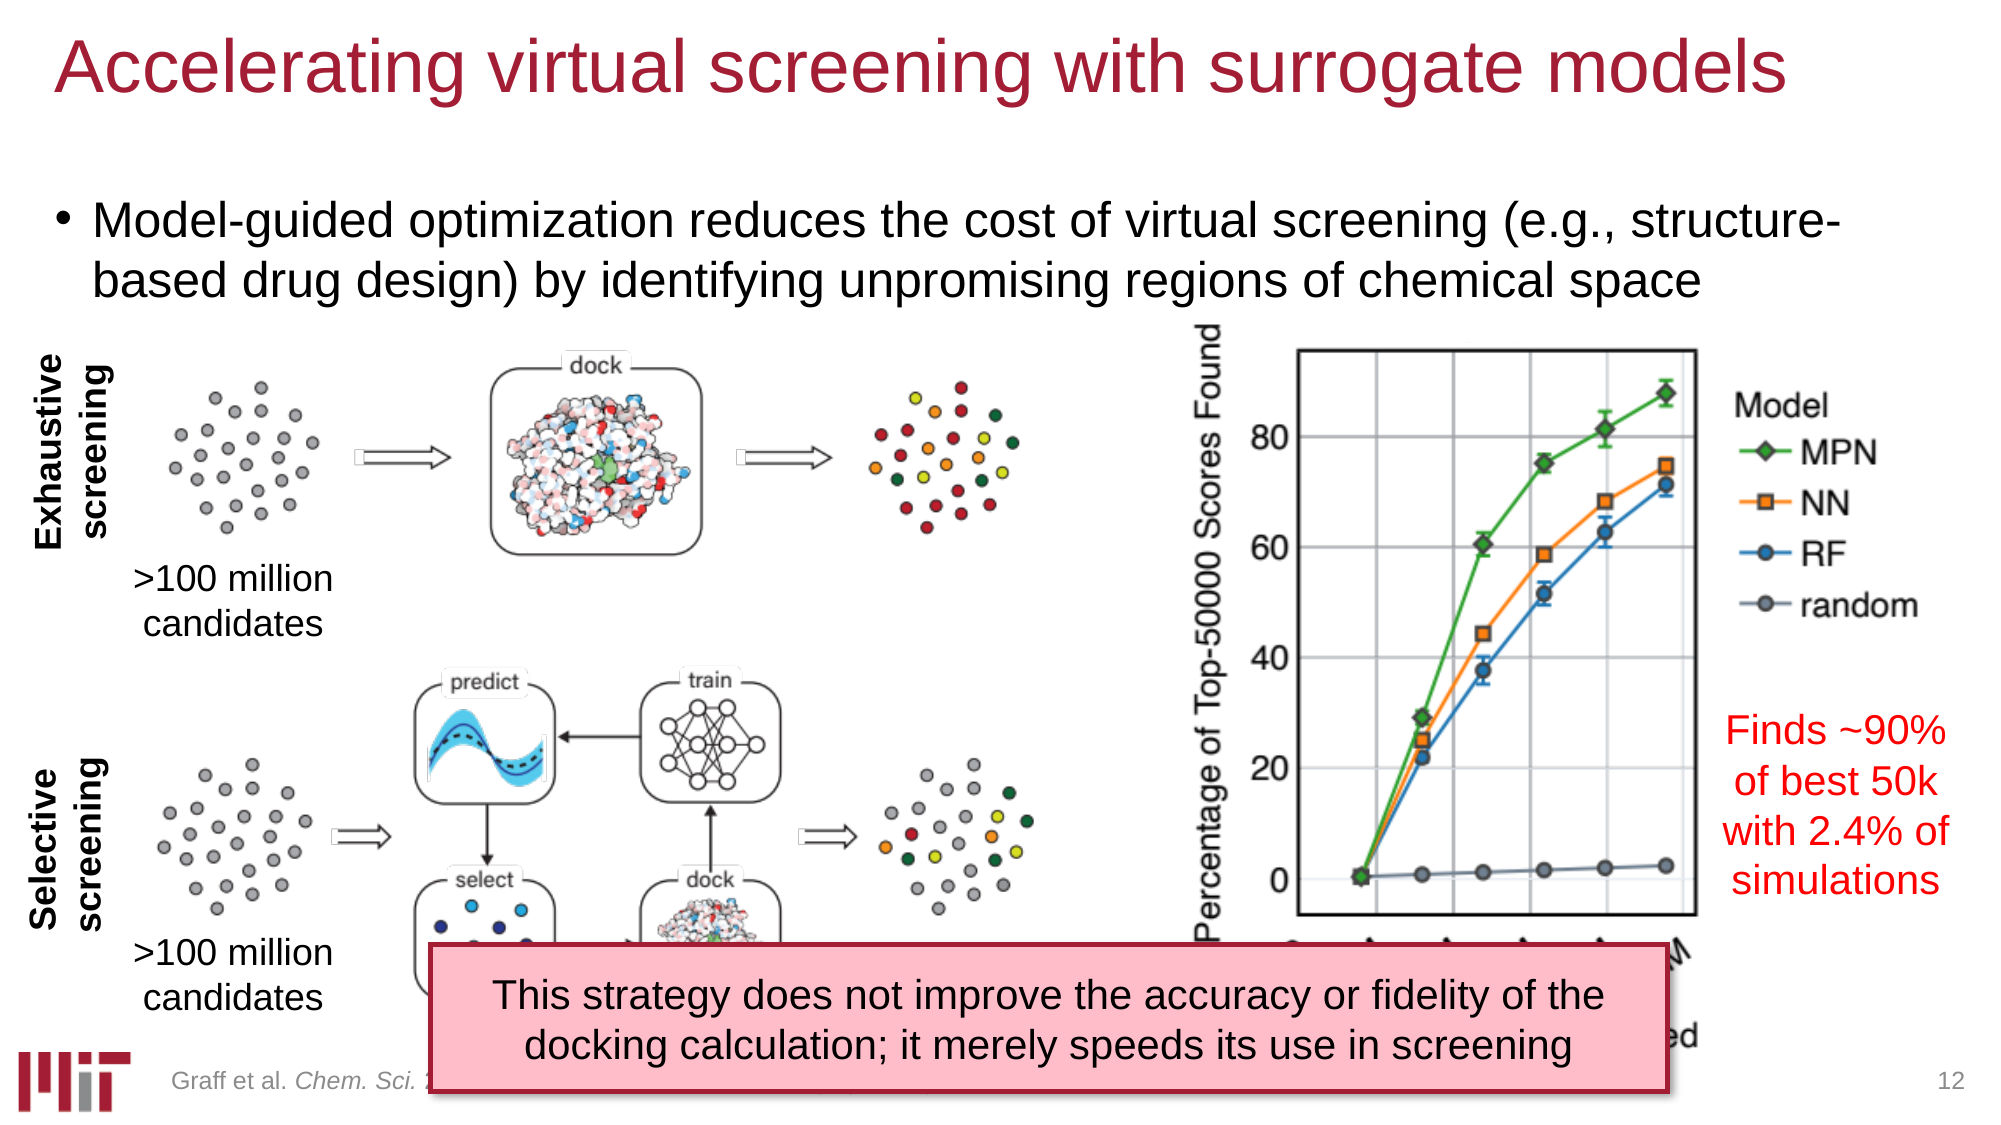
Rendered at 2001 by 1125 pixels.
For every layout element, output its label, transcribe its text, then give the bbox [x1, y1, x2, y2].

footer Graff et al. Chem. Sci. 2021, 12, 7866-7681; MPN: message passing network; NN: neural network; RF: random forest [156, 1049, 1806, 1111]
text_box >100 million candidates [118, 546, 349, 652]
slide_number 12 [1825, 1063, 1981, 1111]
text_box Selective screening [10, 741, 116, 949]
list Model-guided optimization reduces the cost of virtual screening (e.g., structure-based drug design) by identifying unpromising regions of chemical space [39, 180, 1959, 371]
text_box >100 million candidates [118, 920, 349, 1025]
picture [132, 661, 1101, 1010]
picture [155, 346, 1097, 565]
picture [18, 1052, 138, 1119]
title Accelerating virtual screening with surrogate models [39, 13, 1965, 125]
text_box This strategy does not improve the accuracy or fidelity of the docking calculation; it merely speeds its use in screening [430, 944, 1668, 1092]
text_box Exhaustive screening [16, 338, 121, 567]
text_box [1181, 305, 1984, 1063]
